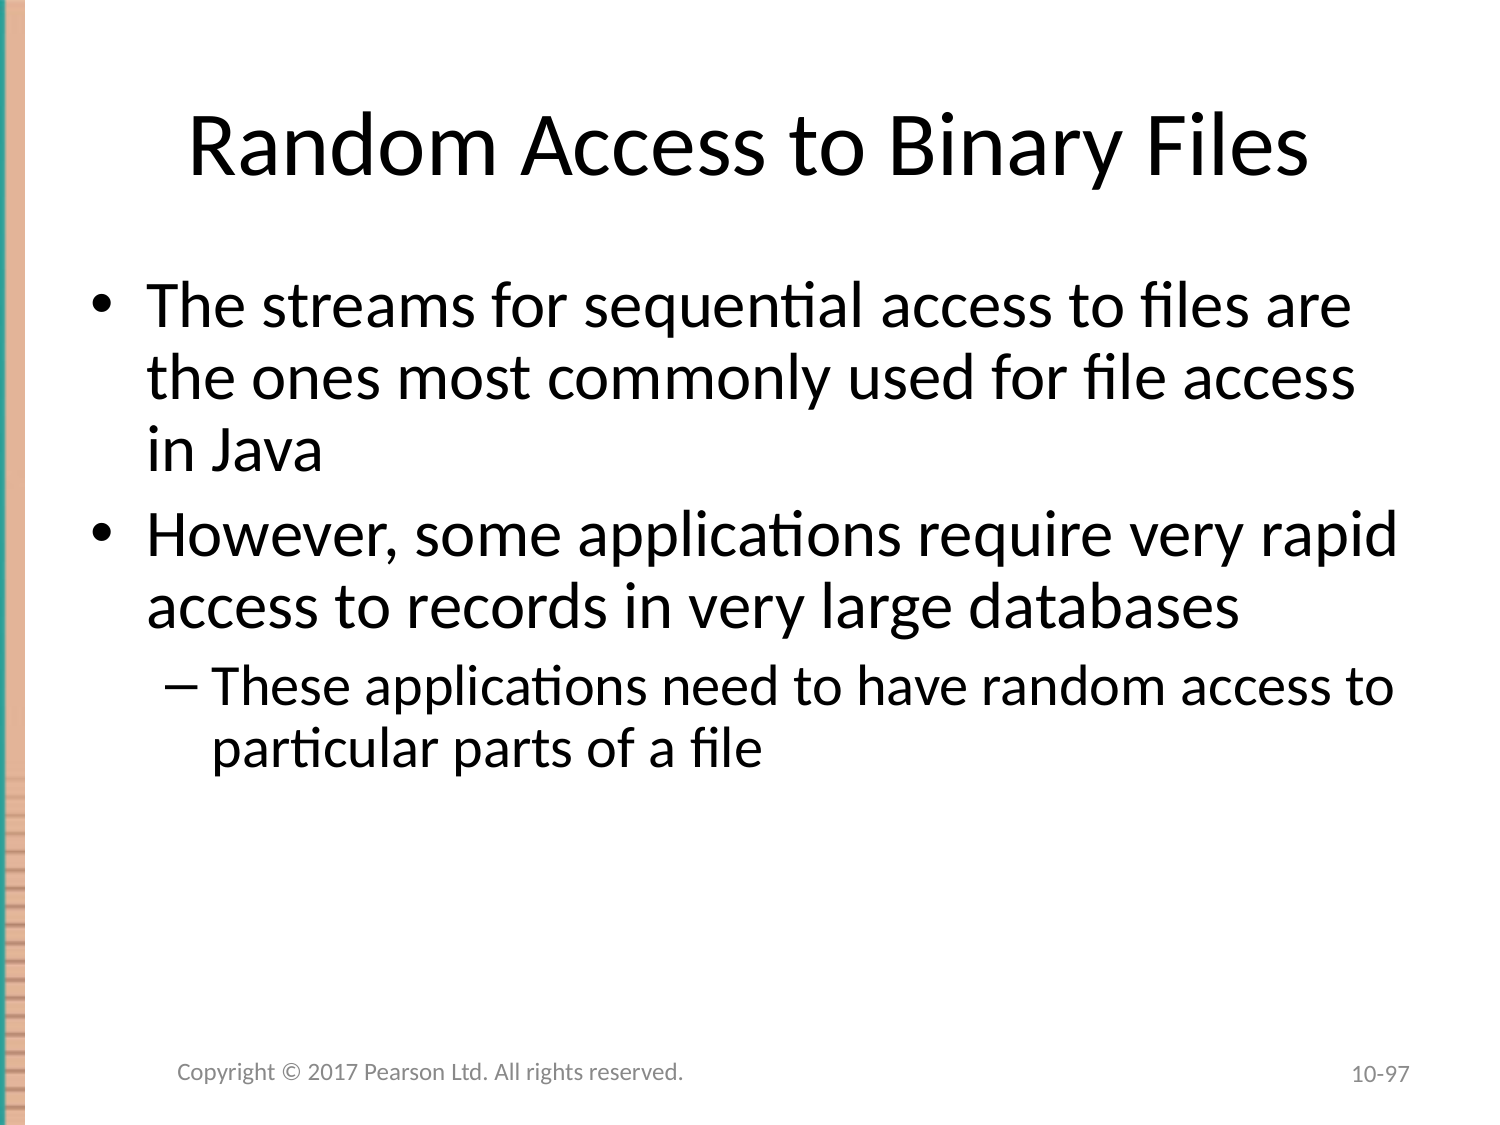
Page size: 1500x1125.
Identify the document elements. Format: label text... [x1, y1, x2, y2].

picture [0, 0, 25, 1125]
list The streams for sequential access to files are the ones most commonly used for file access in Java However, some applications require very rapid access to records in very large databases These applications need to have random access to particular parts of a file [75, 262, 1425, 1005]
slide_number 10-97 [1074, 1042, 1425, 1103]
title Random Access to Binary Files [75, 45, 1425, 233]
footer Copyright © 2017 Pearson Ltd. All rights reserved. [75, 1040, 788, 1100]
